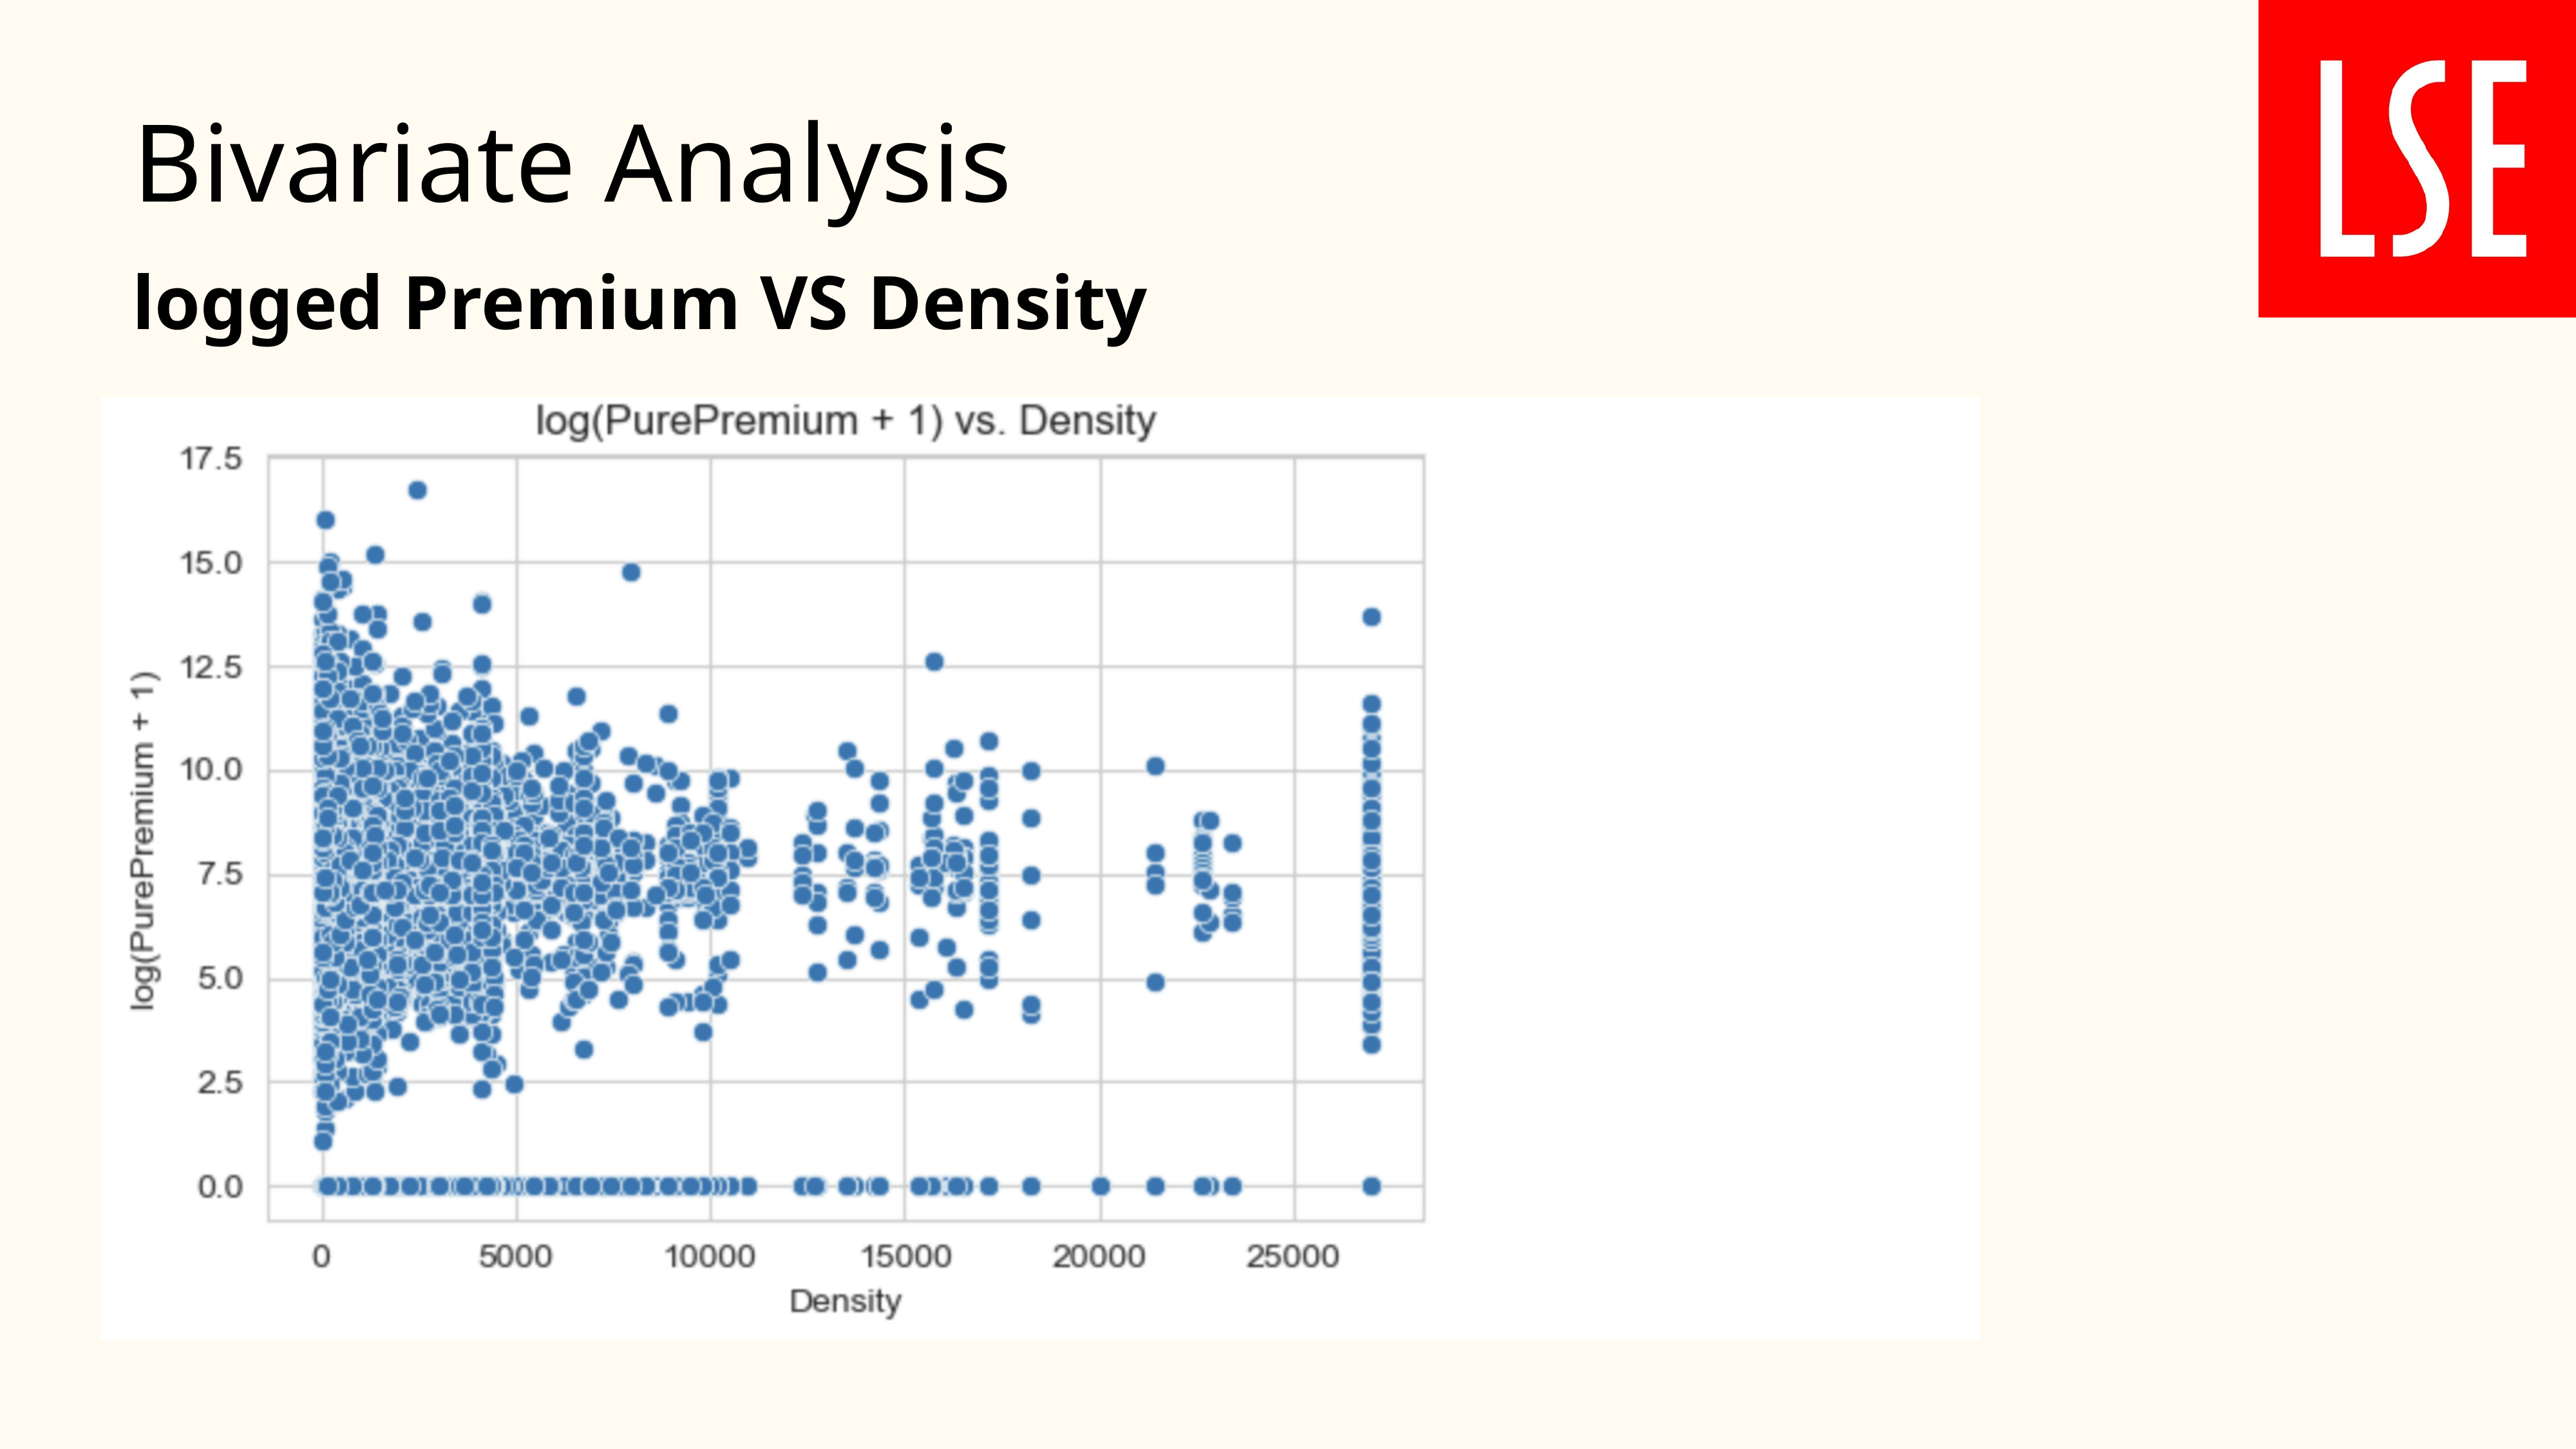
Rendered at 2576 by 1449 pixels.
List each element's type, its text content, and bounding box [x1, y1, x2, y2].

picture [2259, 0, 2576, 317]
title Bivariate Analysis [127, 114, 2255, 251]
picture [100, 397, 1980, 1340]
list logged Premium VS Density [127, 251, 2449, 350]
